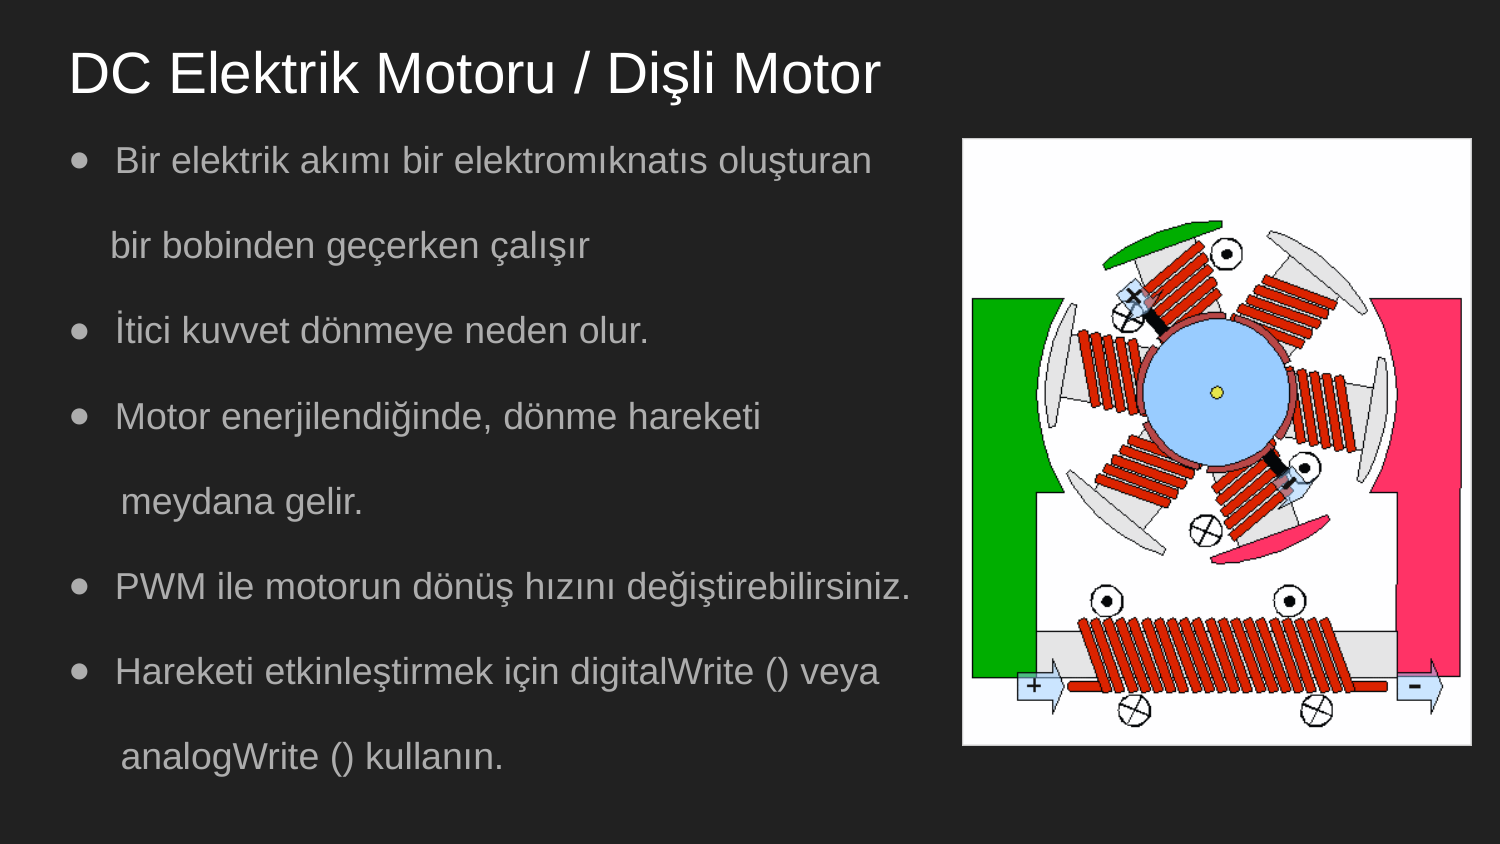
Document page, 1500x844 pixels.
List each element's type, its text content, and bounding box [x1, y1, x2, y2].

list Bir elektrik akımı bir elektromıknatıs oluşturan bir bobinden geçerken çalışır İtici kuvvet dönmeye neden olur. Motor enerjilendiğinde, dönme hareketi meydana gelir. PWM ile motorun dönüş hızını değiştirebilirsiniz. Hareketi etkinleştirmek için digitalWrite () veya analogWrite () kullanın. [53, 114, 1451, 812]
picture [962, 138, 1472, 747]
title DC Elektrik Motoru / Dişli Motor [53, 20, 1451, 114]
